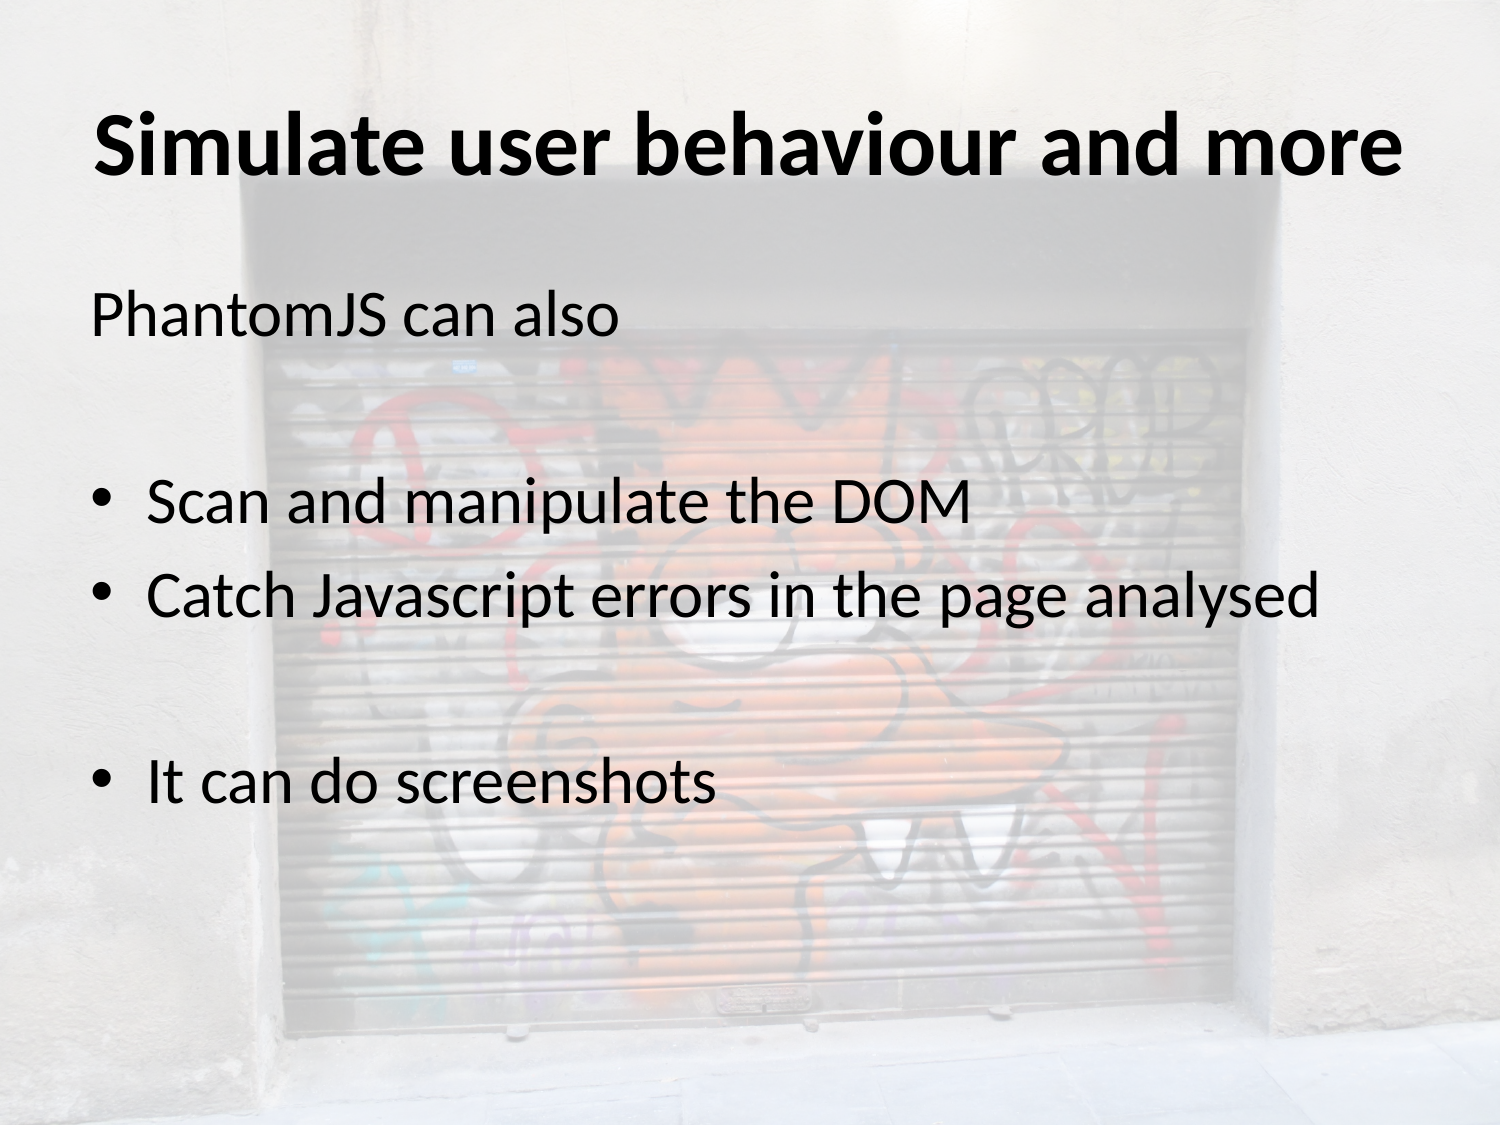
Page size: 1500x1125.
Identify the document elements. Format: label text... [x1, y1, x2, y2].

text_box [0, 0, 1500, 1125]
title Simulate user behaviour and more [75, 45, 1425, 233]
list PhantomJS can also Scan and manipulate the DOM Catch Javascript errors in the page analysed It can do screenshots [75, 262, 1425, 1005]
